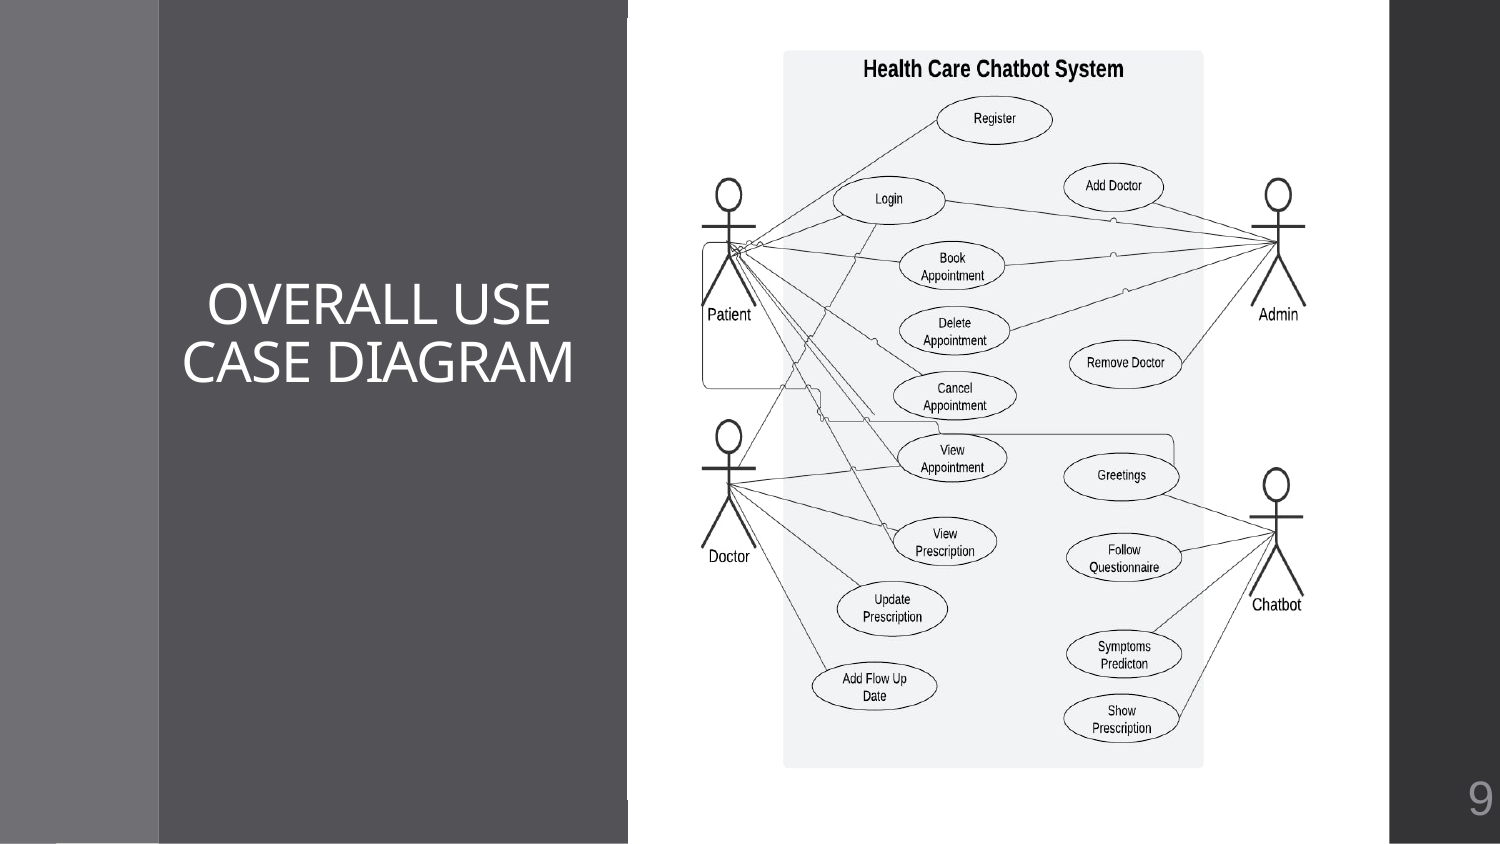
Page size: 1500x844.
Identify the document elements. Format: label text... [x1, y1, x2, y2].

text_box [0, 0, 159, 844]
text_box OVERALL USE CASE DIAGRAM [159, 28, 600, 646]
picture [627, 18, 1381, 800]
text_box [159, 0, 629, 844]
slide_number 9 [1389, 759, 1500, 833]
